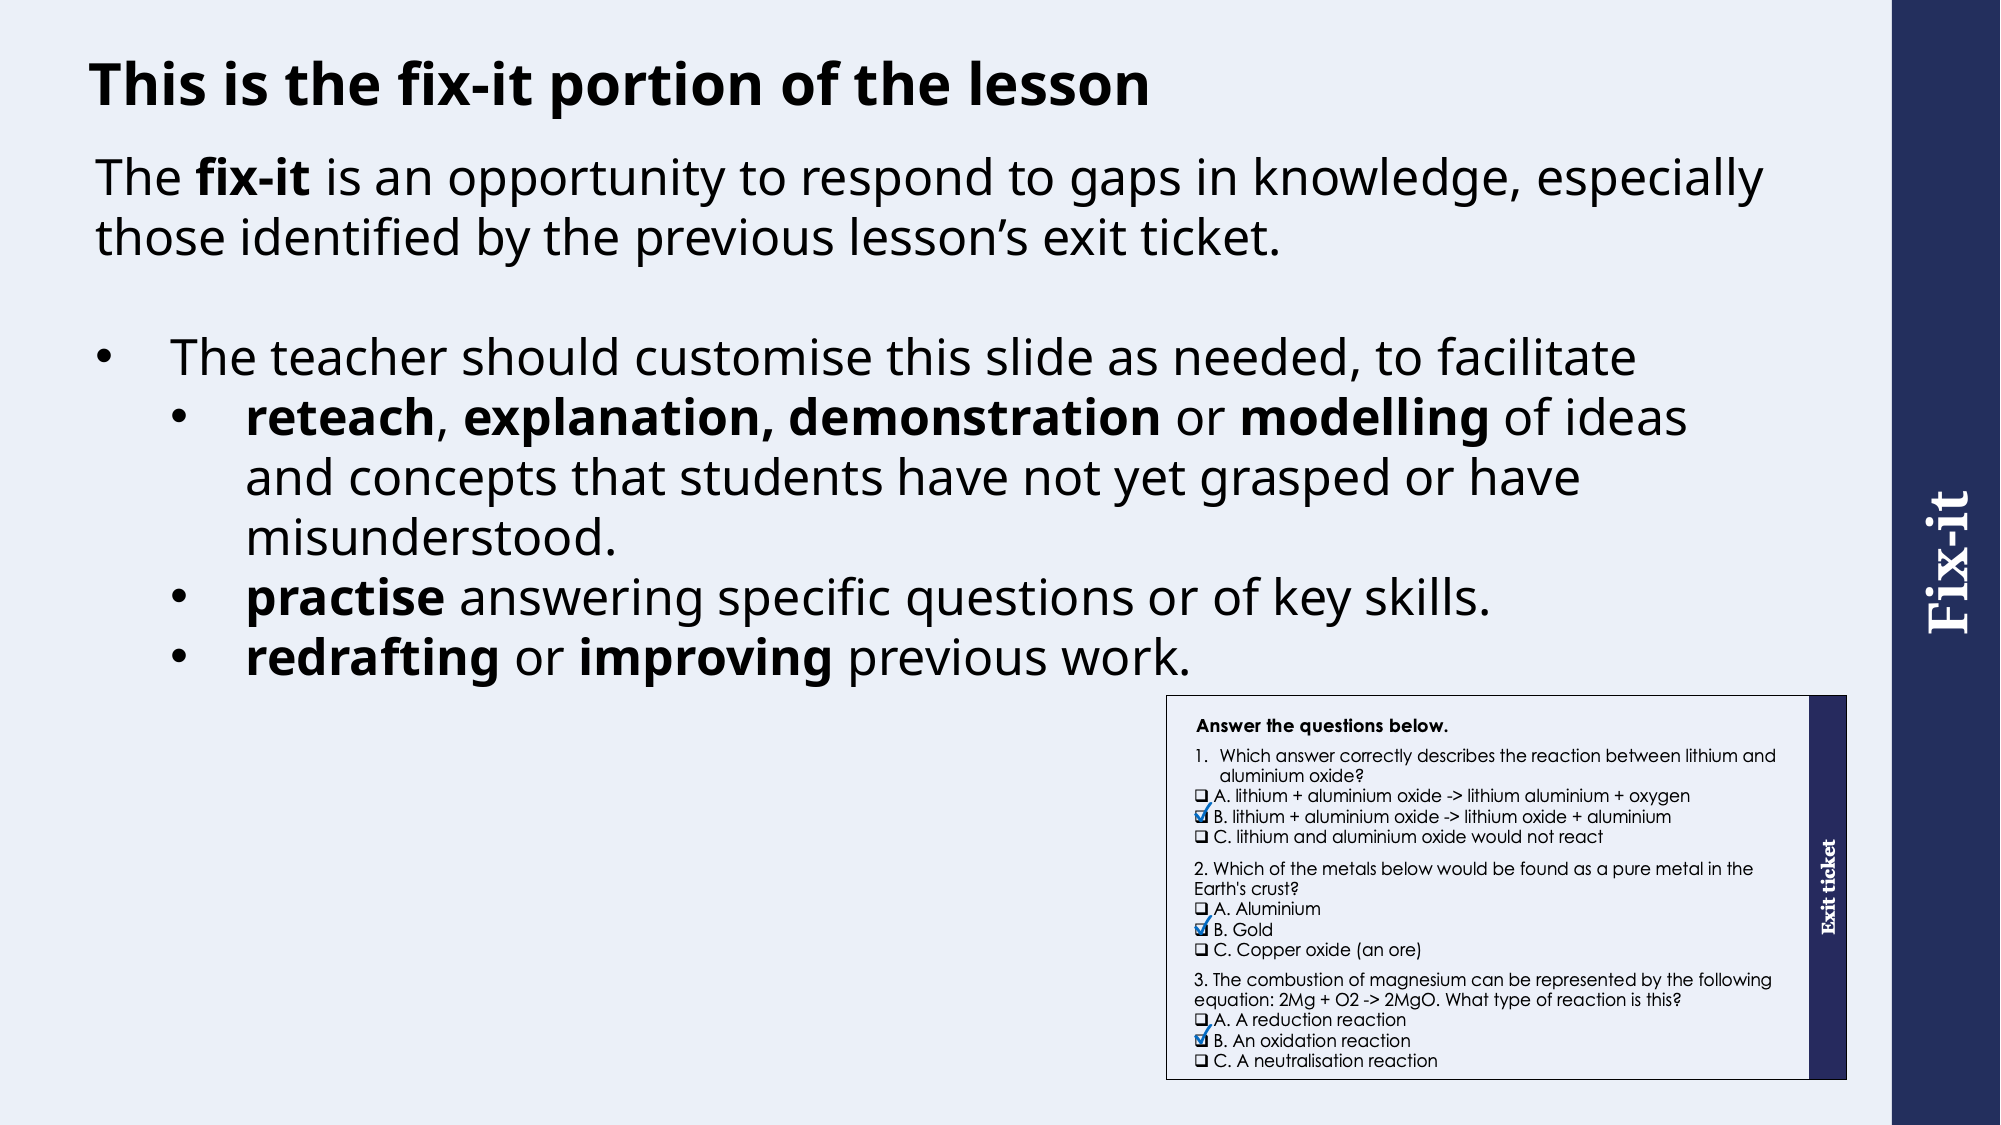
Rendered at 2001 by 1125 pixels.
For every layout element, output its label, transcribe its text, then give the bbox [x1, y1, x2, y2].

picture [1166, 695, 1847, 1080]
text_box The fix-it is an opportunity to respond to gaps in knowledge, especially those identified by the previous lesson’s exit ticket. The teacher should customise this slide as needed, to facilitate reteach, explanation, demonstration or modelling of ideas and concepts that students have not yet grasped or have misunderstood. practise answering specific questions or of key skills. redrafting or improving previous work. [80, 78, 1788, 729]
title This is the fix-it portion of the lesson [88, 0, 1831, 119]
